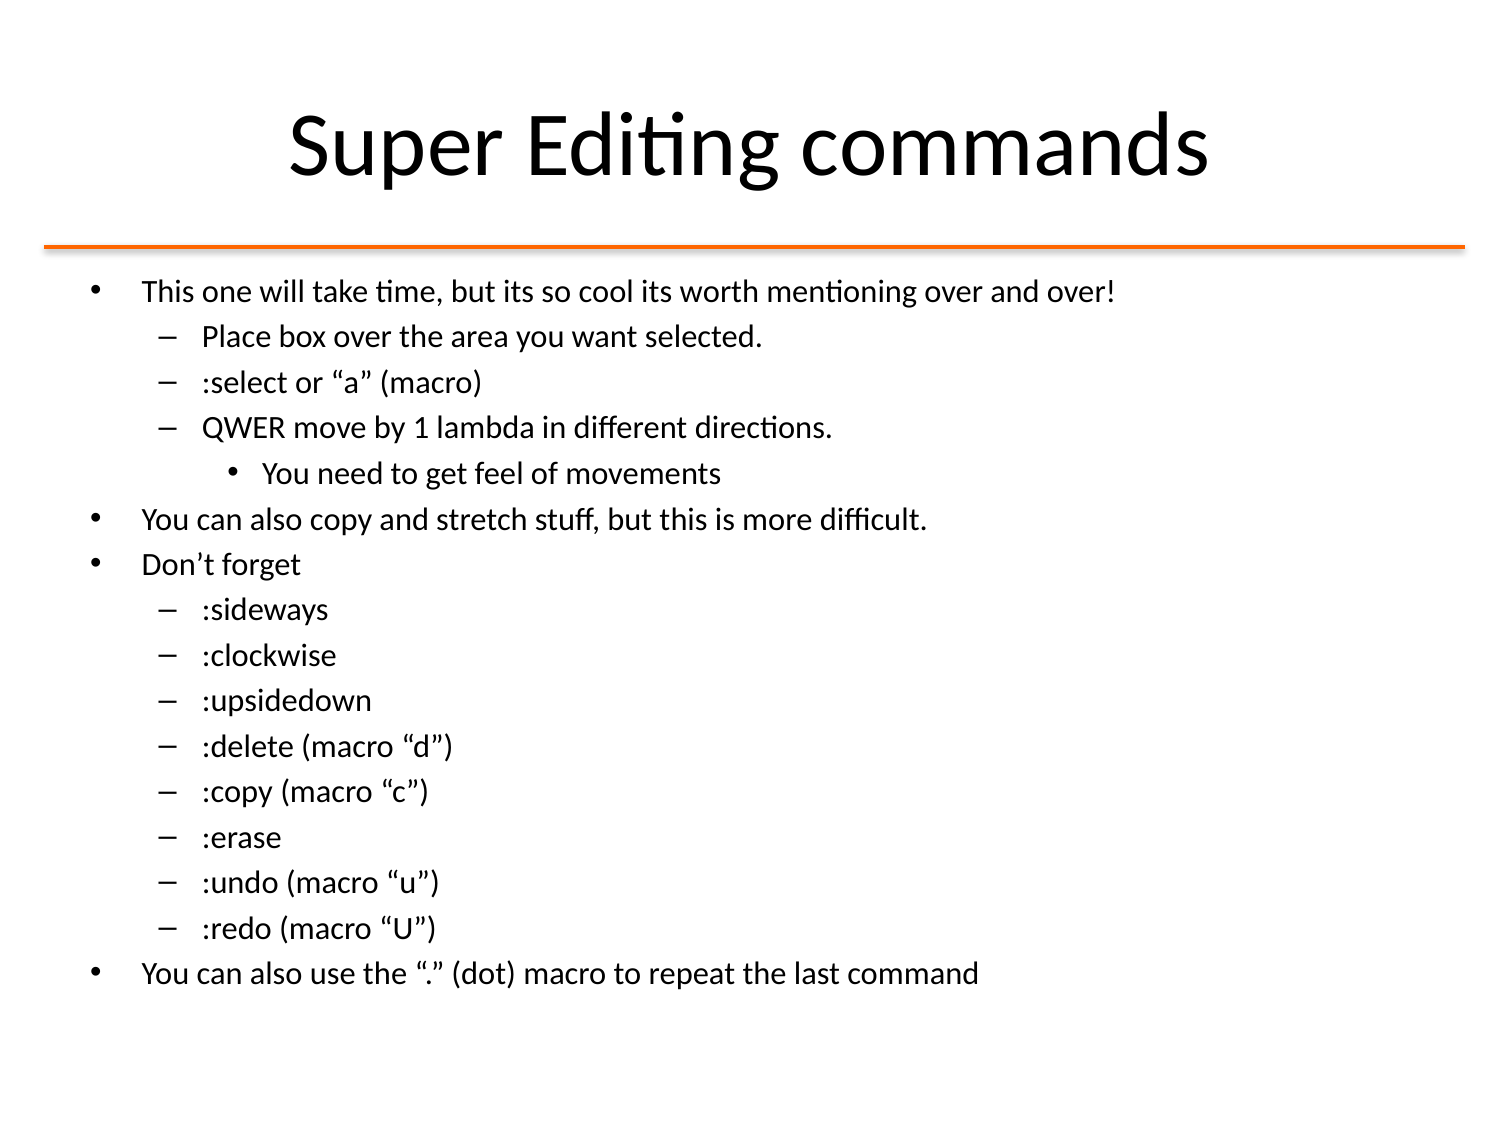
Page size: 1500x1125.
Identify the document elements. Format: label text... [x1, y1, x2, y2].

title Super Editing commands [75, 45, 1425, 233]
list This one will take time, but its so cool its worth mentioning over and over! Place box over the area you want selected. :select or “a” (macro) QWER move by 1 lambda in different directions. You need to get feel of movements You can also copy and stretch stuff, but this is more difficult. Don’t forget :sideways :clockwise :upsidedown :delete (macro “d”) :copy (macro “c”) :erase :undo (macro “u”) :redo (macro “U”) You can also use the “.” (dot) macro to repeat the last command [75, 262, 1425, 1005]
